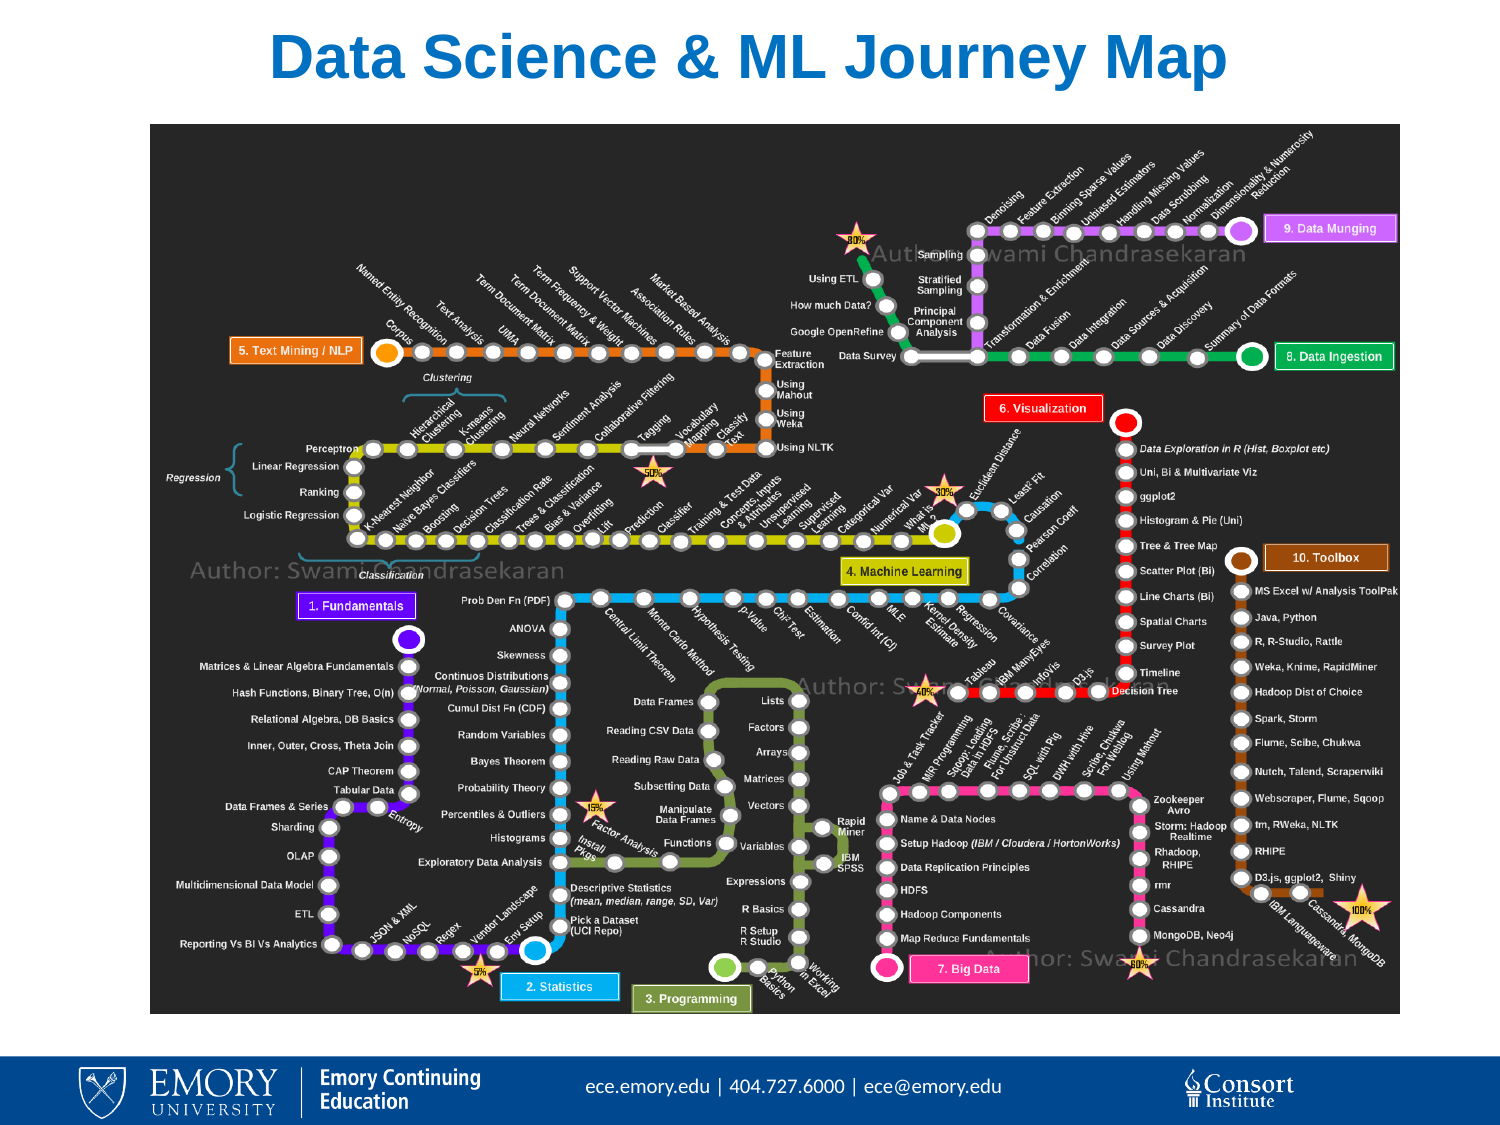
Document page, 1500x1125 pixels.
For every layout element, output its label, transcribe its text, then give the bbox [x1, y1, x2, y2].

picture [1185, 1068, 1294, 1107]
title Data Science & ML Journey Map [75, 0, 1425, 112]
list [149, 124, 1401, 1014]
picture [75, 1056, 513, 1125]
